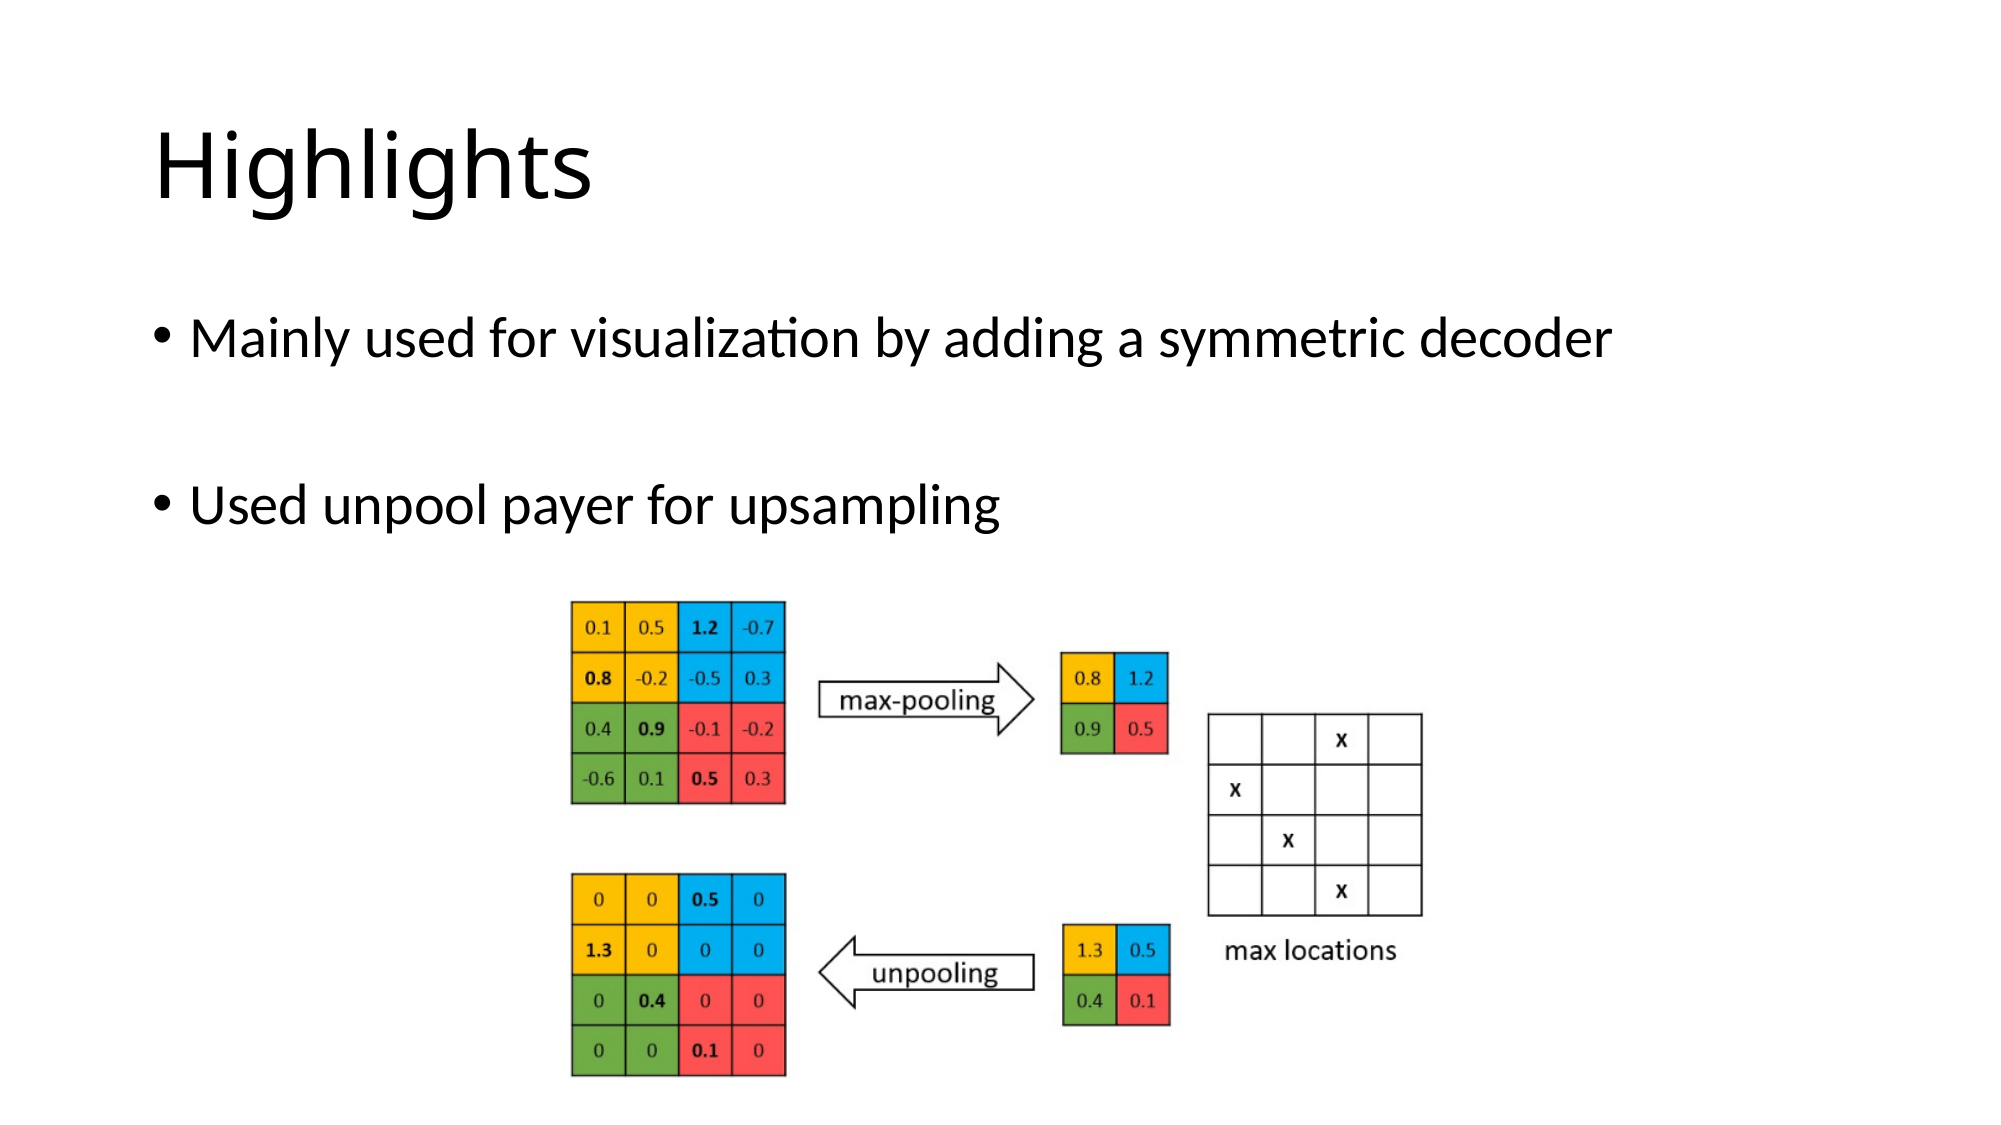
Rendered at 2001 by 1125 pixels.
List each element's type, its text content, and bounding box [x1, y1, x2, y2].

list Mainly used for visualization by adding a symmetric decoder Used unpool payer for upsampling [137, 299, 1863, 1014]
picture [568, 599, 1433, 1085]
title Highlights [137, 59, 1863, 278]
